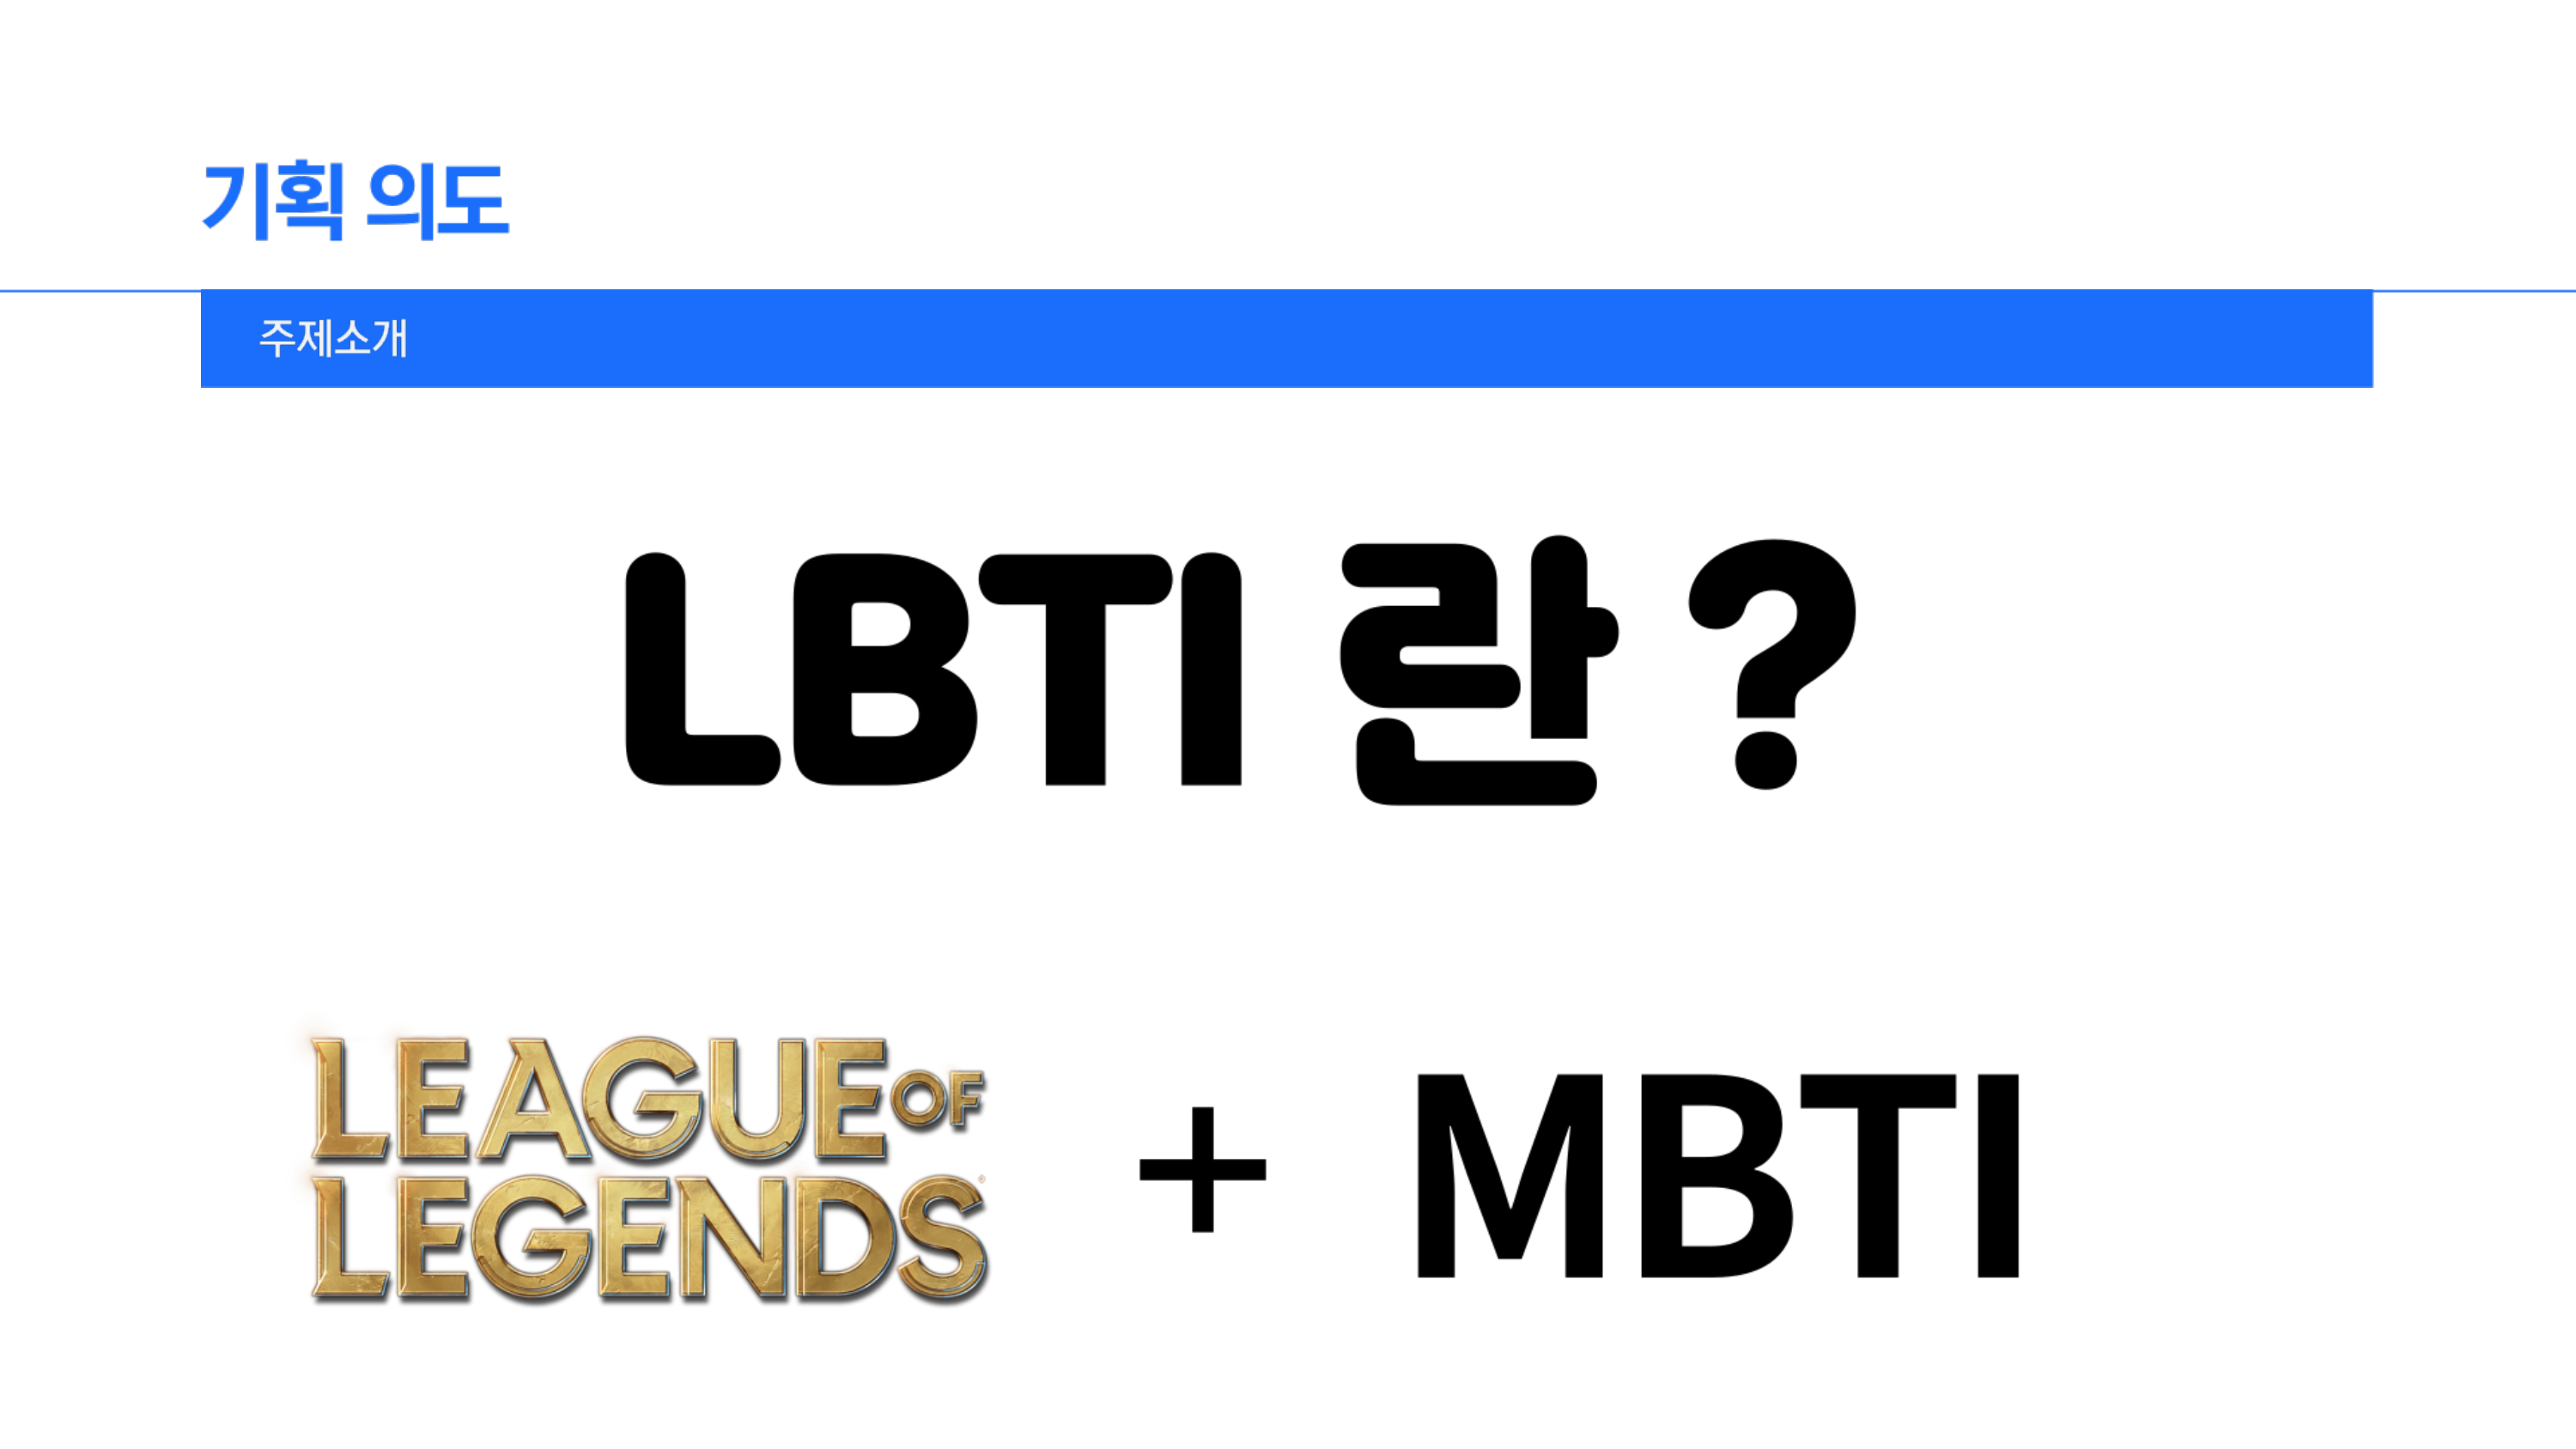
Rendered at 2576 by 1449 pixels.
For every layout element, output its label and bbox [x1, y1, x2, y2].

picture [252, 304, 429, 391]
picture [560, 430, 2157, 1449]
text_box [201, 289, 2374, 388]
text_box [0, 289, 198, 293]
text_box [279, 1004, 1020, 1331]
text_box [2379, 289, 2576, 293]
picture [186, 132, 550, 280]
